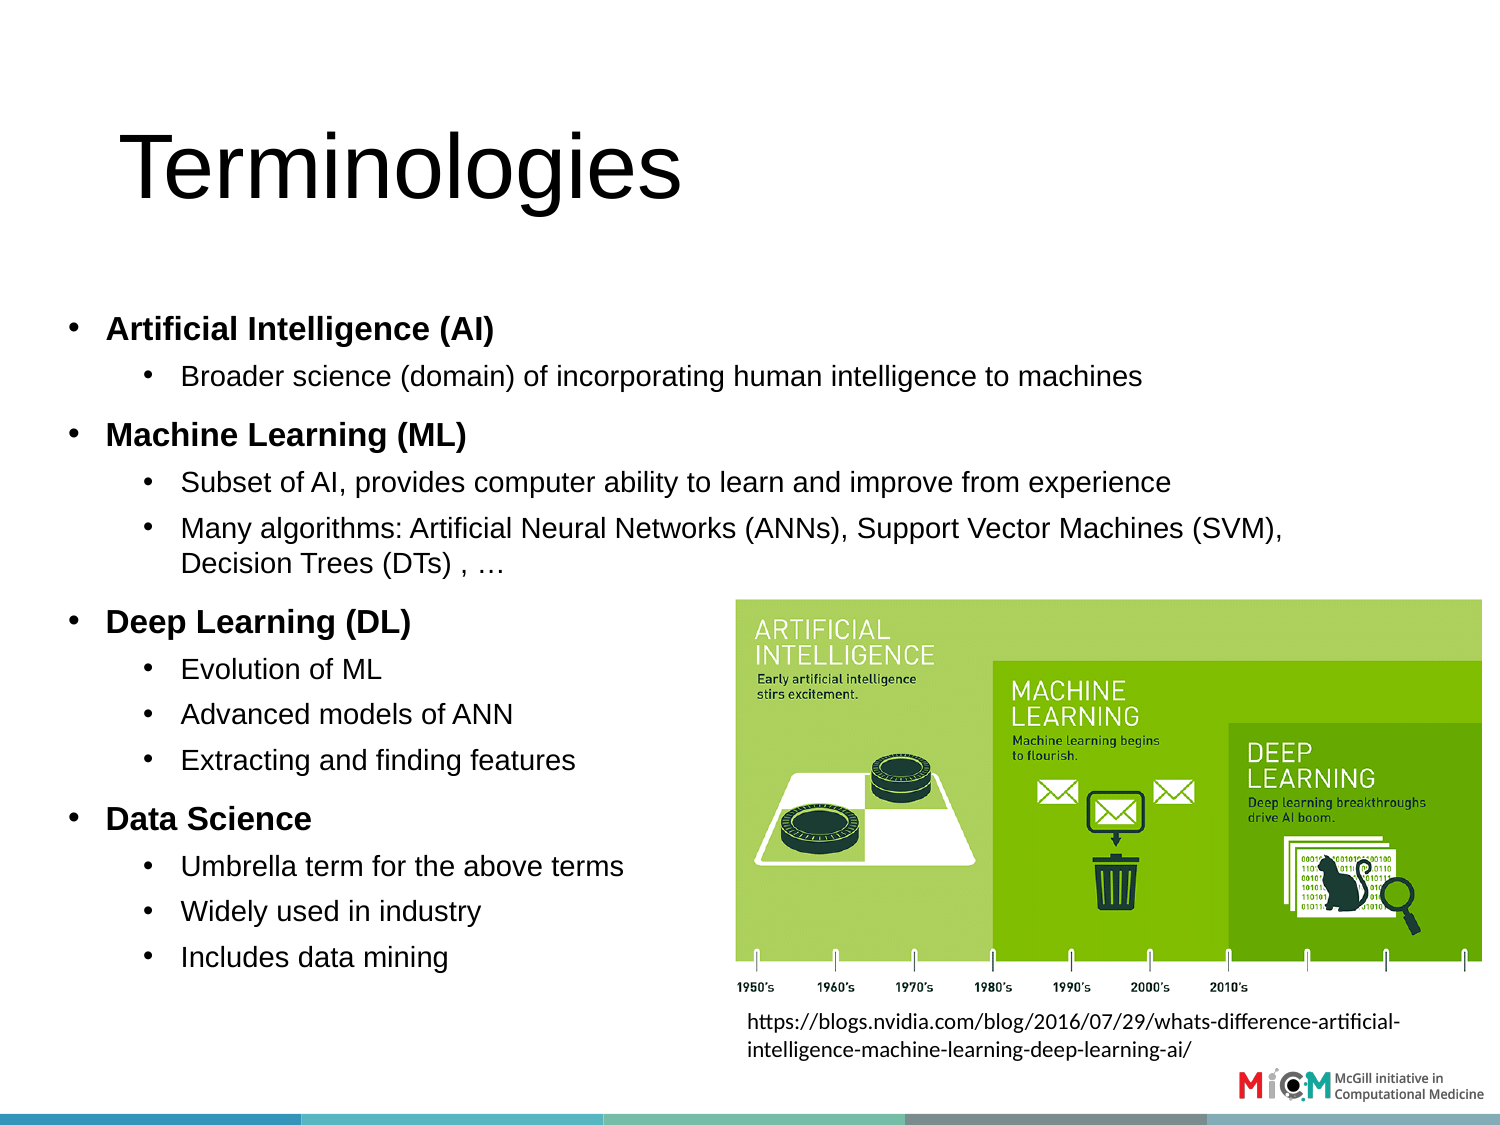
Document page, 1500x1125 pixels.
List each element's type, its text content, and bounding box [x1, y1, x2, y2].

list Artificial Intelligence (AI) Broader science (domain) of incorporating human intelligence to machines Machine Learning (ML) Subset of AI, provides computer ability to learn and improve from experience Many algorithms: Artificial Neural Networks (ANNs), Support Vector Machines (SVM), Decision Trees (DTs) , … Deep Learning (DL) Evolution of ML Advanced models of ANN Extracting and finding features Data Science Umbrella term for the above terms Widely used in industry Includes data mining [53, 299, 732, 1012]
picture [732, 597, 1482, 1000]
title Terminologies [103, 59, 1397, 278]
text_box https://blogs.nvidia.com/blog/2016/07/29/whats-difference-artificial-intelligence-machine-learning-deep-learning-ai/ [732, 999, 1500, 1069]
picture [1211, 1069, 1500, 1122]
text_box [726, 299, 1468, 598]
